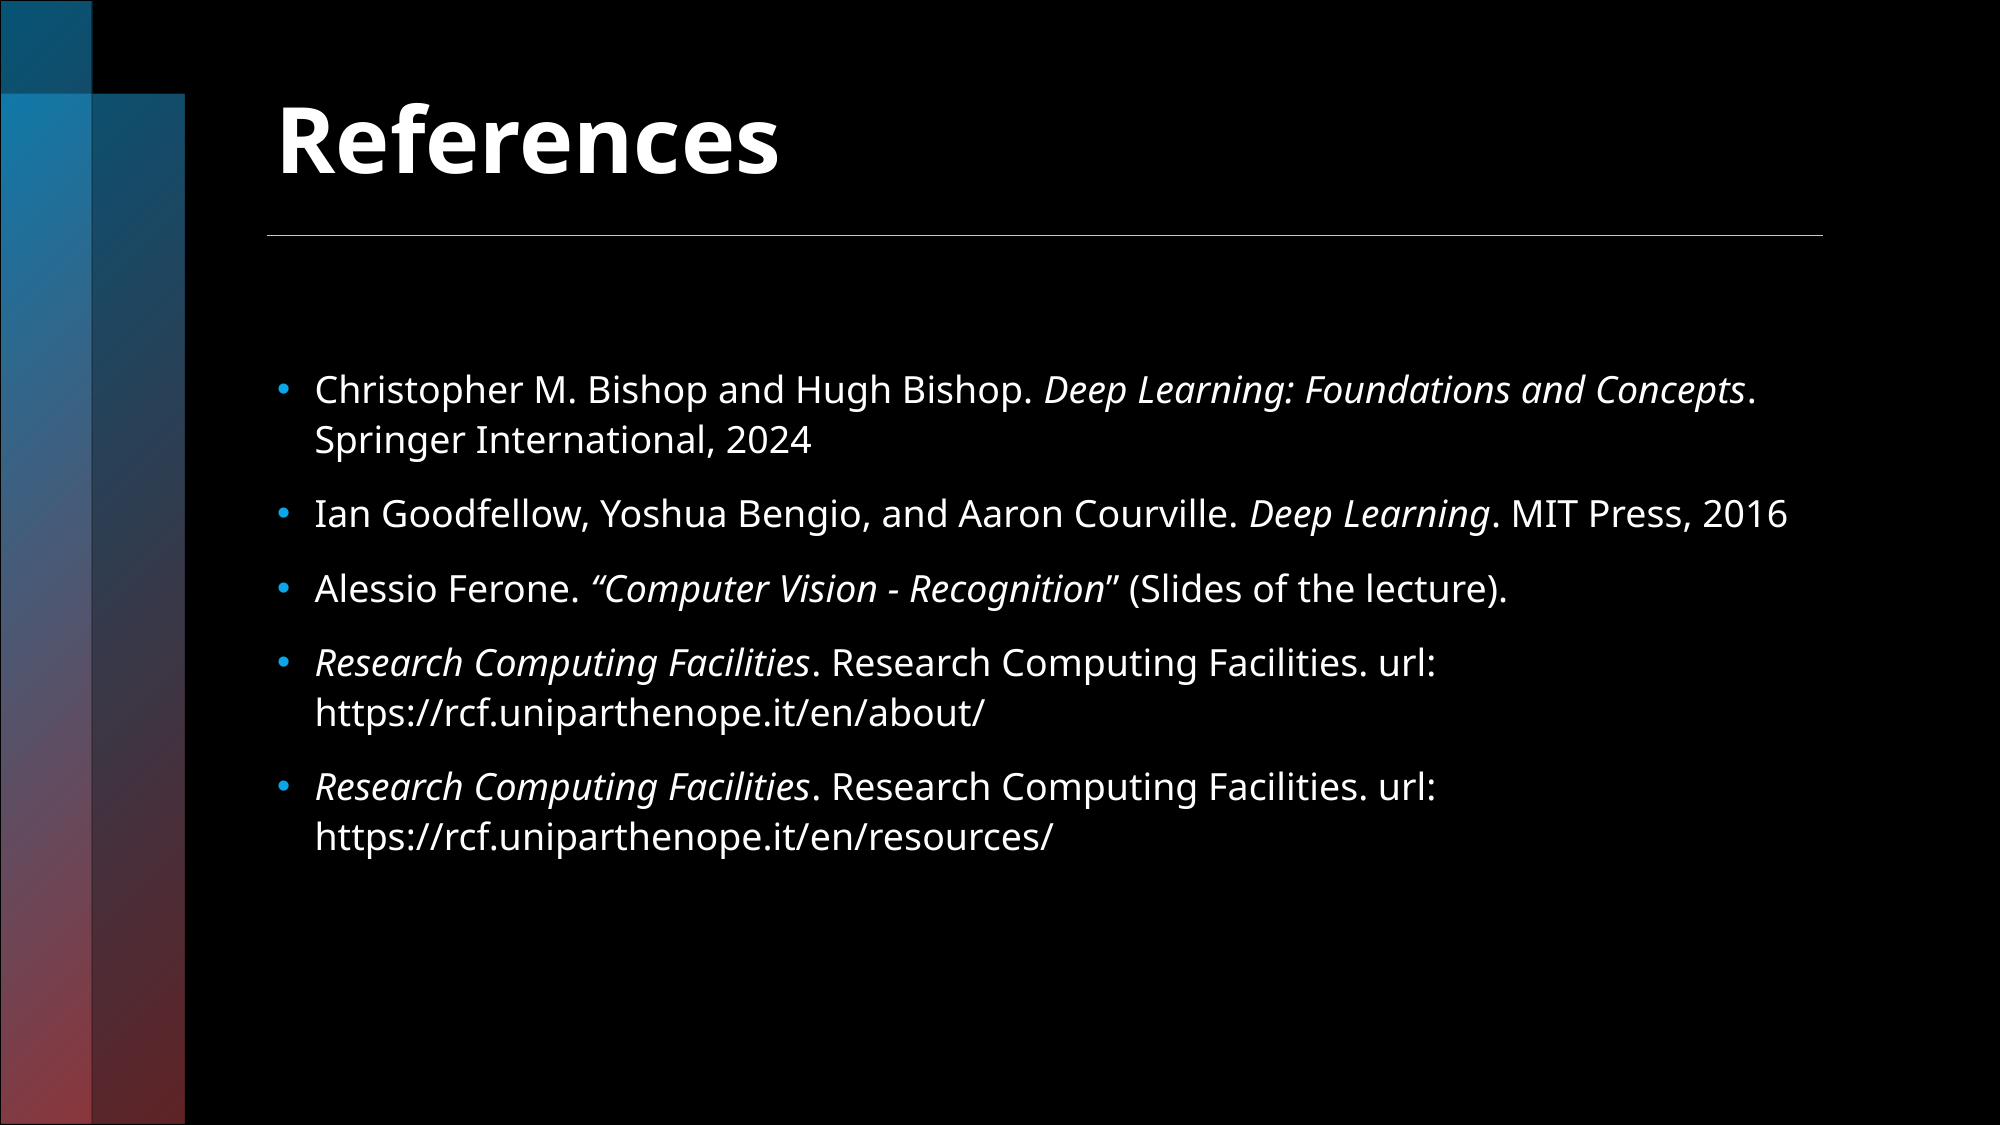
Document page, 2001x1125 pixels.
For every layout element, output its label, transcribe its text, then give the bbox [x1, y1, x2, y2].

title References [260, 74, 1817, 329]
list Christopher M. Bishop and Hugh Bishop. Deep Learning: Foundations and Concepts. Springer International, 2024 Ian Goodfellow, Yoshua Bengio, and Aaron Courville. Deep Learning. MIT Press, 2016 Alessio Ferone. “Computer Vision - Recognition” (Slides of the lecture). Research Computing Facilities. Research Computing Facilities. url: https://rcf.uniparthenope.it/en/about/ Research Computing Facilities. Research Computing Facilities. url: https://rcf.uniparthenope.it/en/resources/ [262, 354, 1819, 999]
